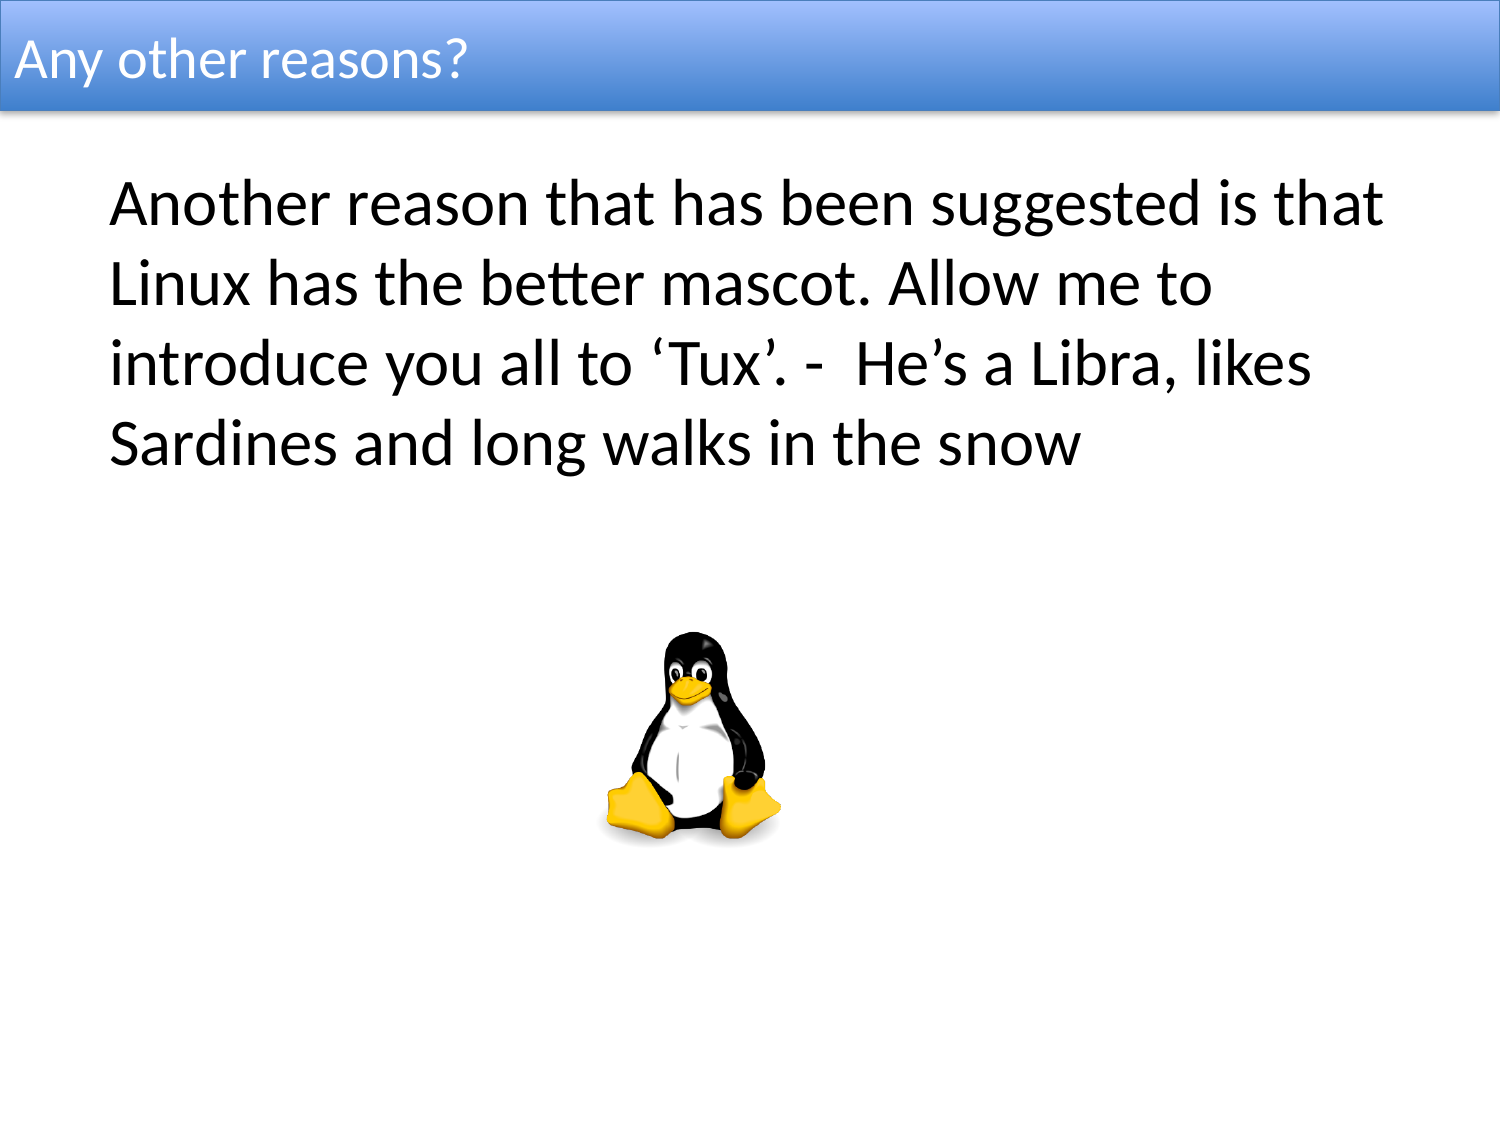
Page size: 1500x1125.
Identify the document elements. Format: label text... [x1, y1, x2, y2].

list Another reason that has been suggested is that Linux has the better mascot. Allow me to introduce you all to ‘Tux’. - He’s a Libra, likes Sardines and long walks in the snow [94, 151, 1445, 967]
text_box Any other reasons? [0, 0, 1500, 111]
picture [595, 621, 792, 849]
